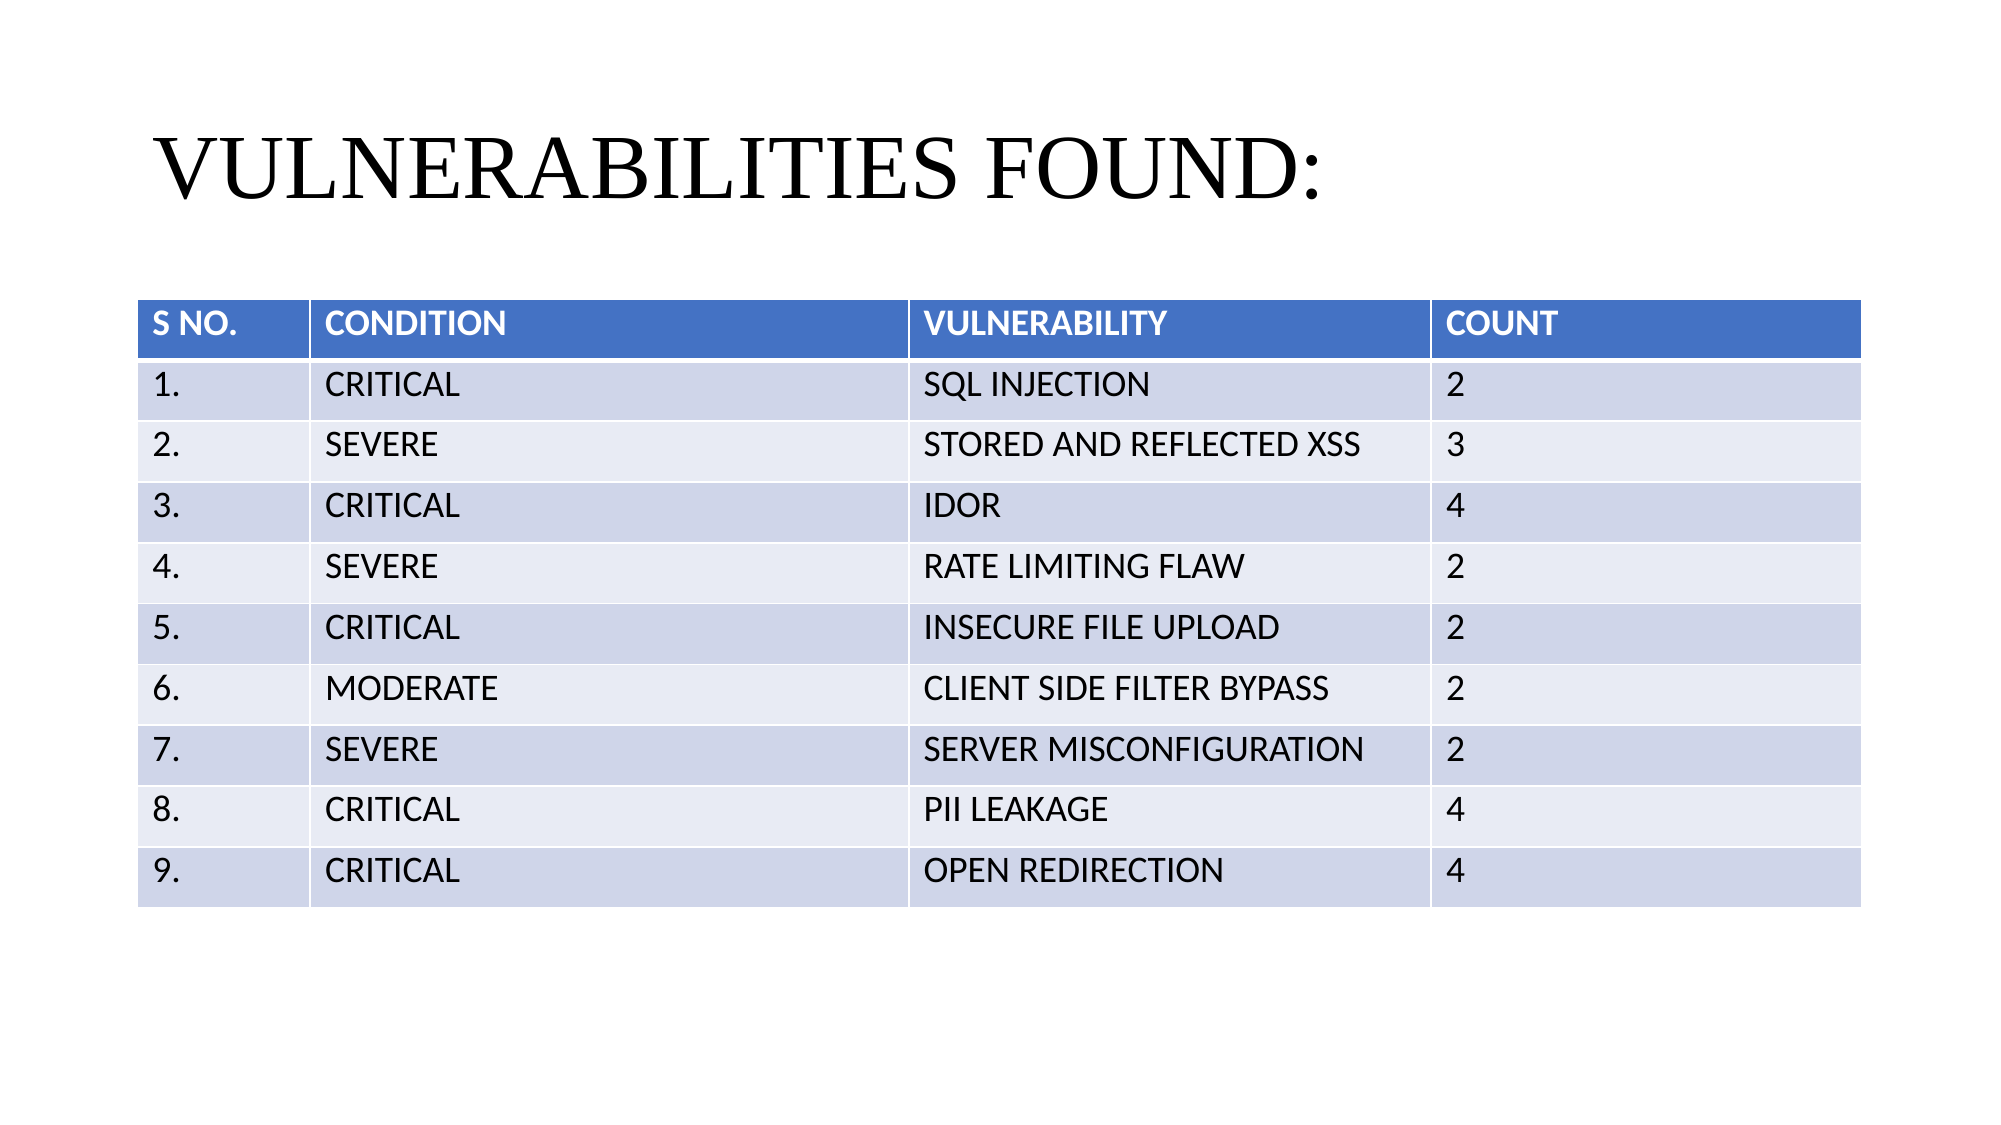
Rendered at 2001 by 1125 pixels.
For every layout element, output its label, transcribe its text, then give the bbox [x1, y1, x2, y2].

table_cell 4 [1432, 483, 1861, 542]
title VULNERABILITIES FOUND: [137, 59, 1863, 278]
table_cell 2 [1432, 604, 1861, 664]
table_cell 9. [138, 848, 309, 907]
table_cell 2. [138, 422, 309, 481]
table_header COUNT [1432, 300, 1861, 358]
table_cell 3 [1432, 422, 1861, 481]
table_cell SERVER MISCONFIGURATION [910, 726, 1430, 785]
table_cell CLIENT SIDE FILTER BYPASS [910, 665, 1430, 724]
table_cell CRITICAL [311, 363, 908, 420]
table_cell 6. [138, 665, 309, 724]
table_cell CRITICAL [311, 604, 908, 664]
table_cell 4 [1432, 787, 1861, 846]
table_header CONDITION [311, 300, 908, 358]
table_cell 2 [1432, 726, 1861, 785]
table_header S NO. [138, 300, 309, 358]
table_cell STORED AND REFLECTED XSS [910, 422, 1430, 481]
table_cell 4. [138, 544, 309, 603]
table_cell 3. [138, 483, 309, 542]
table_cell 4 [1432, 848, 1861, 907]
table_cell PII LEAKAGE [910, 787, 1430, 846]
table_cell 2 [1432, 363, 1861, 420]
table_cell SEVERE [311, 726, 908, 785]
table_cell 5. [138, 604, 309, 664]
table_cell RATE LIMITING FLAW [910, 544, 1430, 603]
table_cell SQL INJECTION [910, 363, 1430, 420]
table_cell 2 [1432, 665, 1861, 724]
table_cell OPEN REDIRECTION [910, 848, 1430, 907]
table_cell SEVERE [311, 422, 908, 481]
table_cell CRITICAL [311, 483, 908, 542]
table_cell CRITICAL [311, 848, 908, 907]
table_cell 2 [1432, 544, 1861, 603]
table_cell IDOR [910, 483, 1430, 542]
table_cell 1. [138, 363, 309, 420]
table_cell SEVERE [311, 544, 908, 603]
table_cell INSECURE FILE UPLOAD [910, 604, 1430, 664]
table_header VULNERABILITY [910, 300, 1430, 358]
table_cell 8. [138, 787, 309, 846]
table_cell CRITICAL [311, 787, 908, 846]
table_cell 7. [138, 726, 309, 785]
table_cell MODERATE [311, 665, 908, 724]
